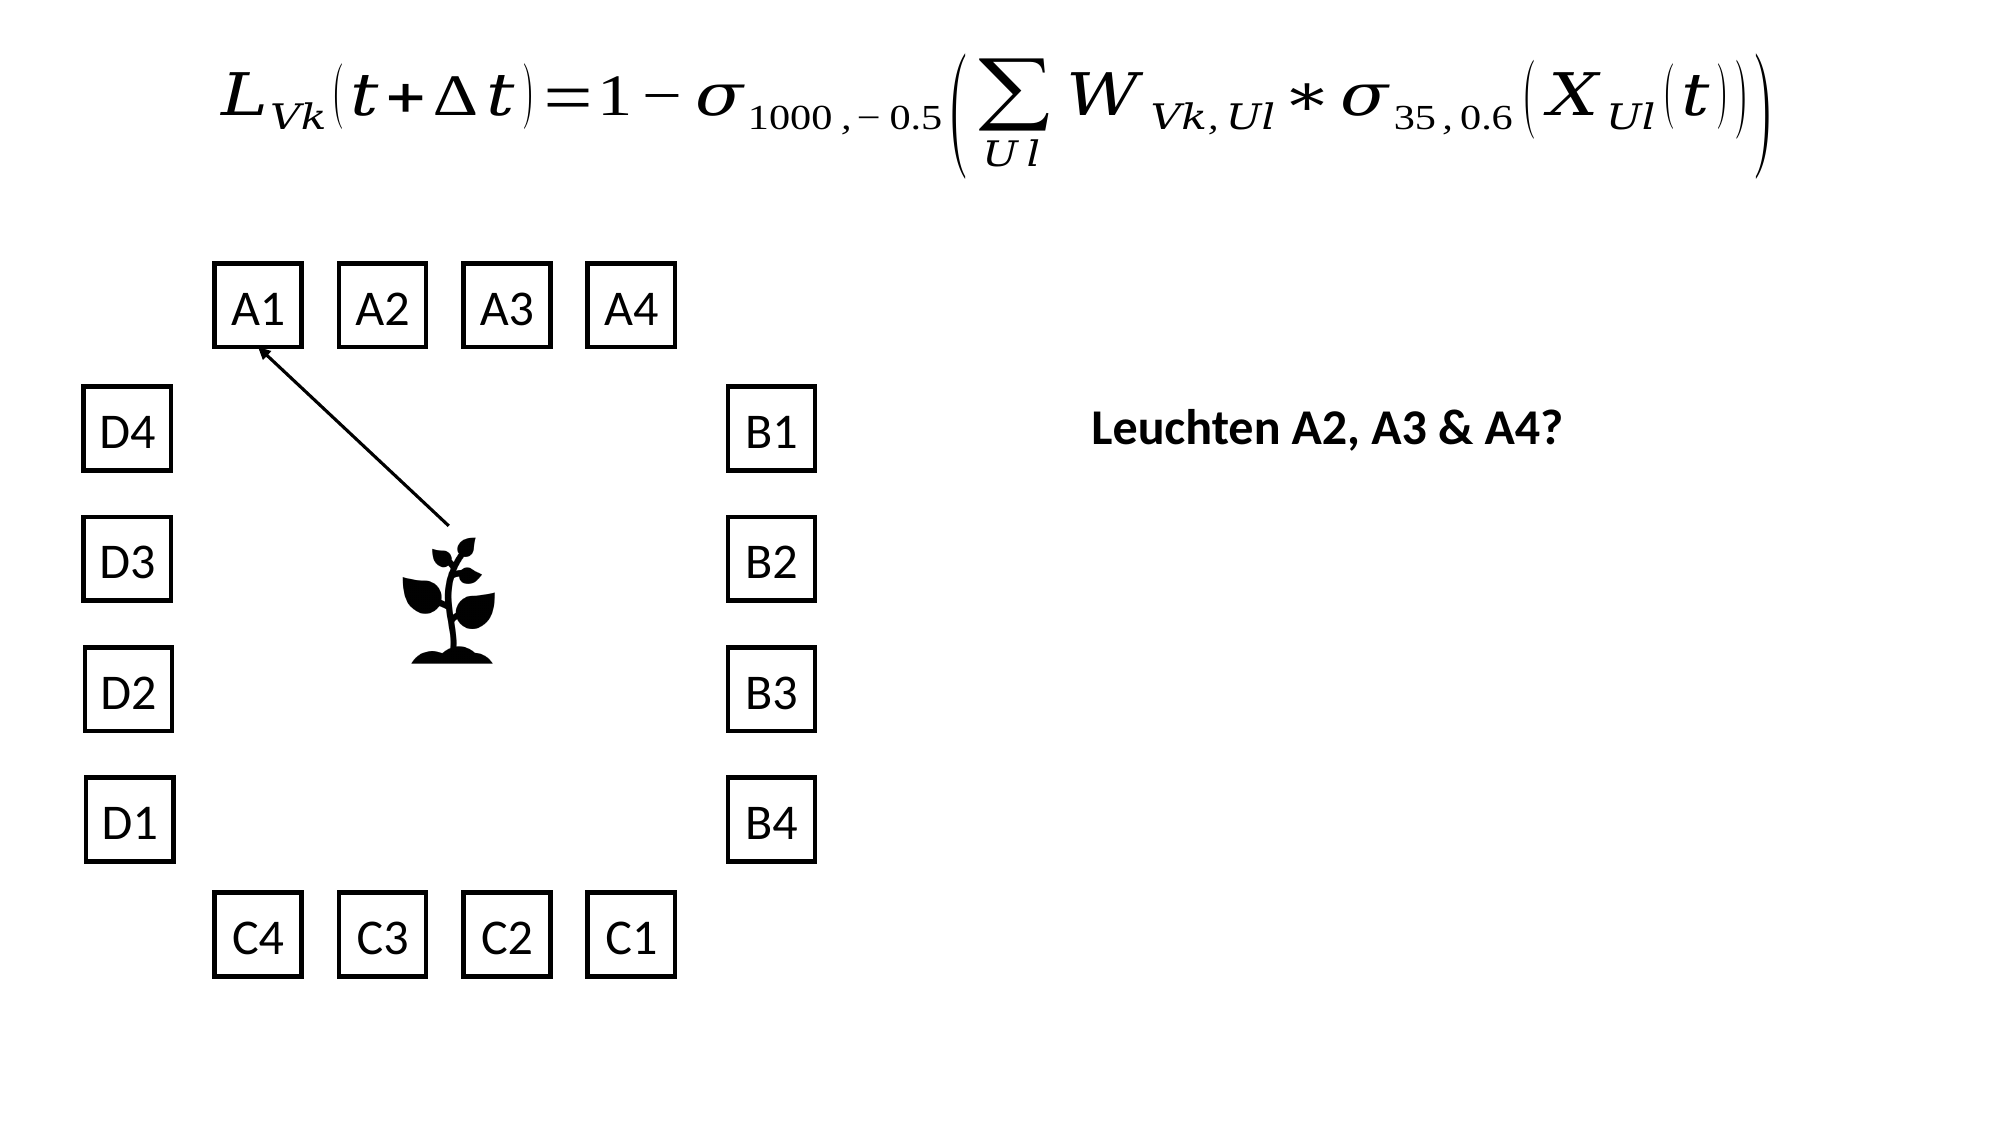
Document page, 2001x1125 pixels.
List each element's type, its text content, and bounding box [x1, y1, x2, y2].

text_box Leuchten A2, A3 & A4? [1076, 386, 1579, 462]
text_box A3 [462, 262, 552, 348]
text_box C1 [587, 892, 676, 977]
text_box B1 [727, 386, 816, 471]
picture [373, 525, 524, 676]
text_box A4 [587, 262, 676, 348]
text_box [258, 346, 449, 526]
text_box A2 [338, 262, 427, 346]
text_box B3 [727, 646, 816, 732]
text_box D4 [83, 386, 172, 471]
text_box B4 [727, 777, 816, 863]
text_box A1 [214, 262, 303, 348]
text_box B2 [727, 516, 816, 602]
text_box C3 [338, 892, 427, 977]
text_box C4 [214, 892, 303, 977]
text_box C2 [462, 892, 552, 977]
text_box D3 [83, 516, 172, 602]
text_box D1 [85, 777, 174, 863]
text_box D2 [84, 646, 173, 732]
